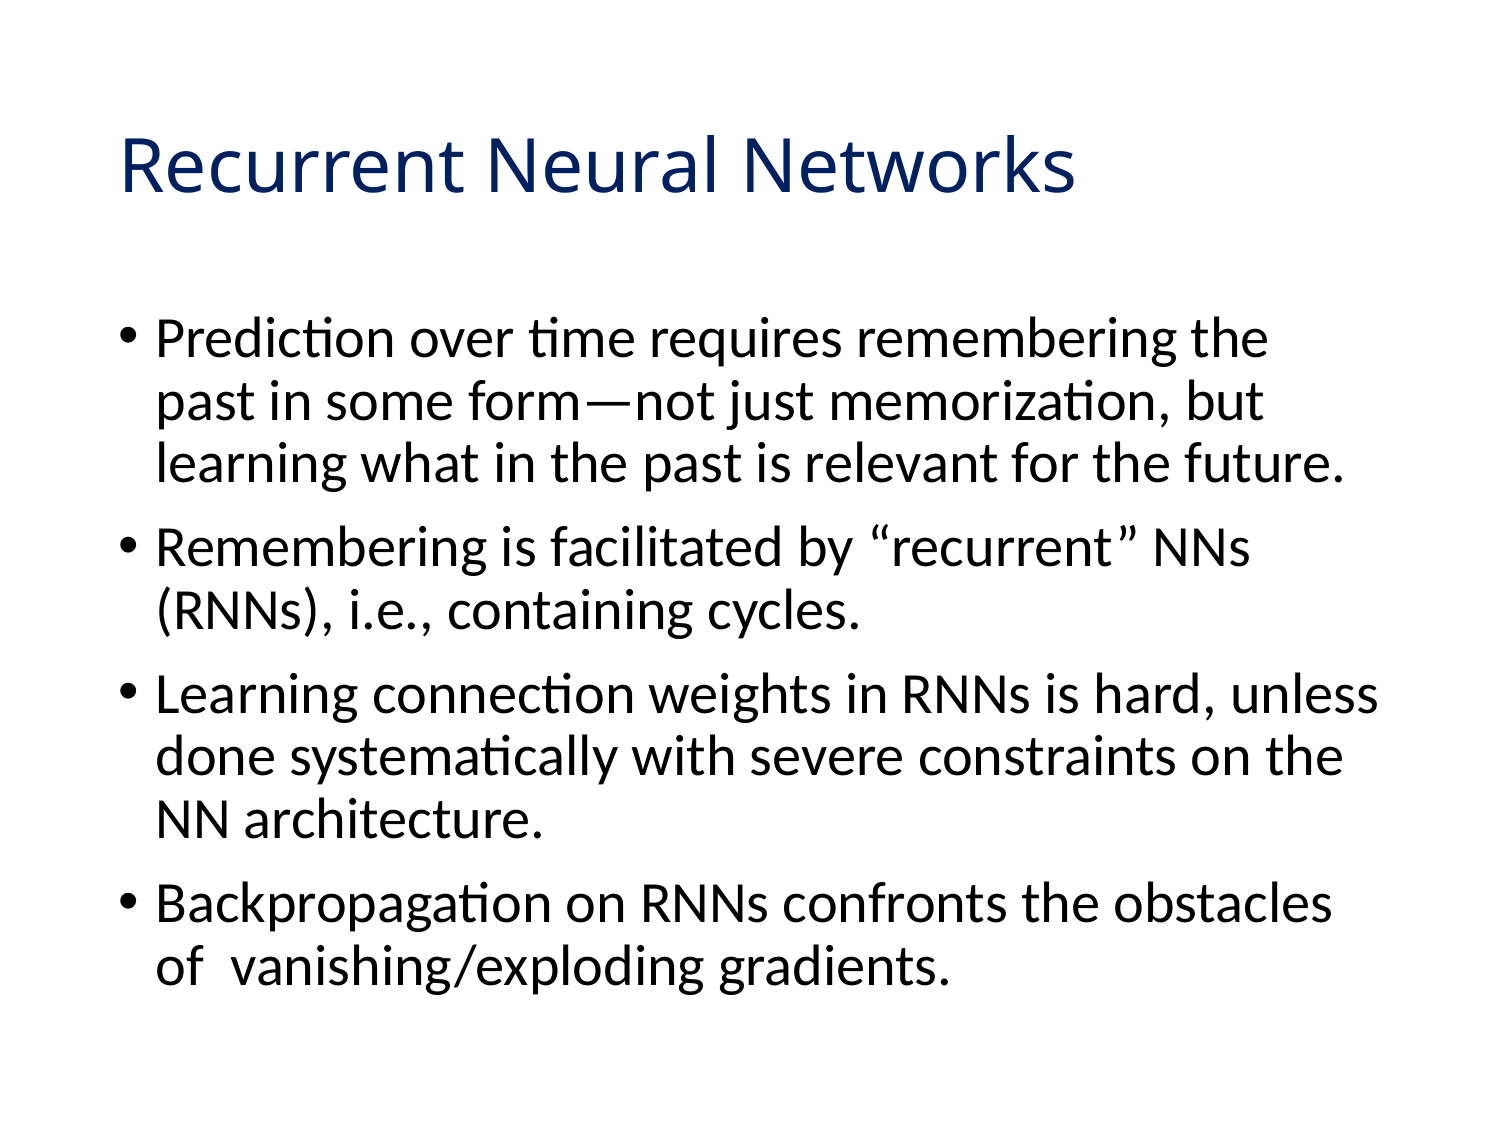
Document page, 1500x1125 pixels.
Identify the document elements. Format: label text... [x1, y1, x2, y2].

title Recurrent Neural Networks [103, 59, 1397, 278]
list Prediction over time requires remembering the past in some form—not just memorization, but learning what in the past is relevant for the future. Remembering is facilitated by “recurrent” NNs (RNNs), i.e., containing cycles. Learning connection weights in RNNs is hard, unless done systematically with severe constraints on the NN architecture. Backpropagation on RNNs confronts the obstacles of vanishing/exploding gradients. [103, 299, 1397, 1014]
